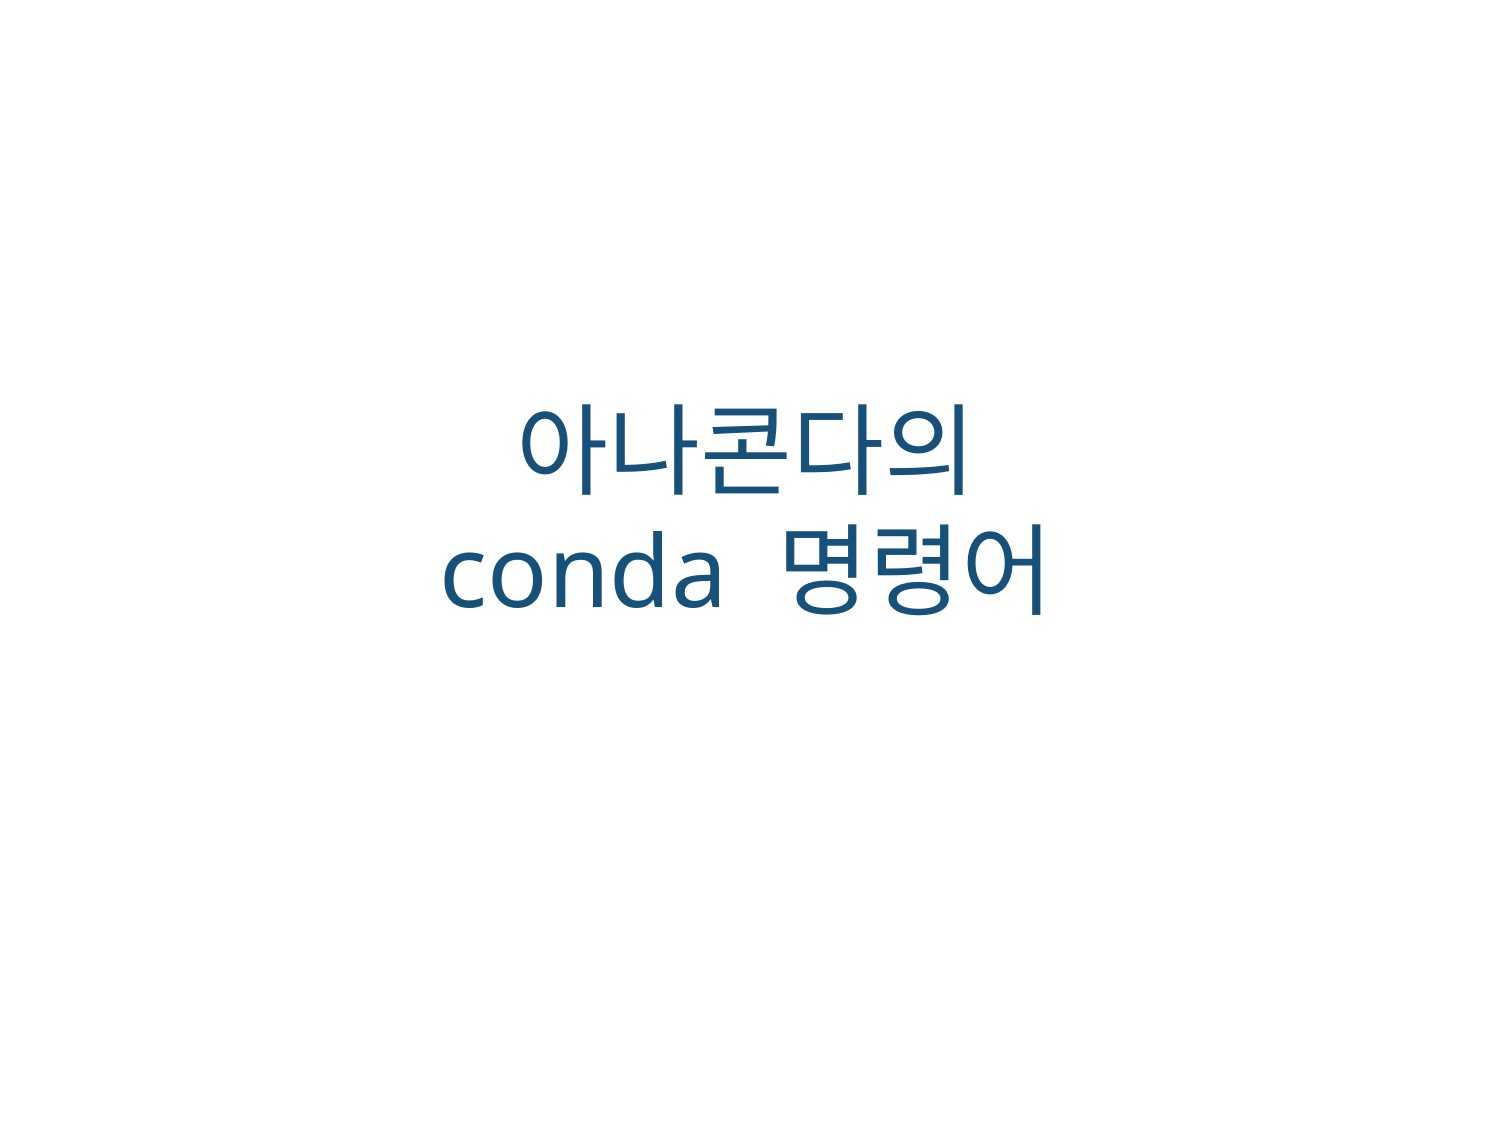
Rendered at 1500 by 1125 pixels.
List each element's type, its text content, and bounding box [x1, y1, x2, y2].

text_box 아나콘다의 conda 명령어 [424, 380, 1069, 636]
